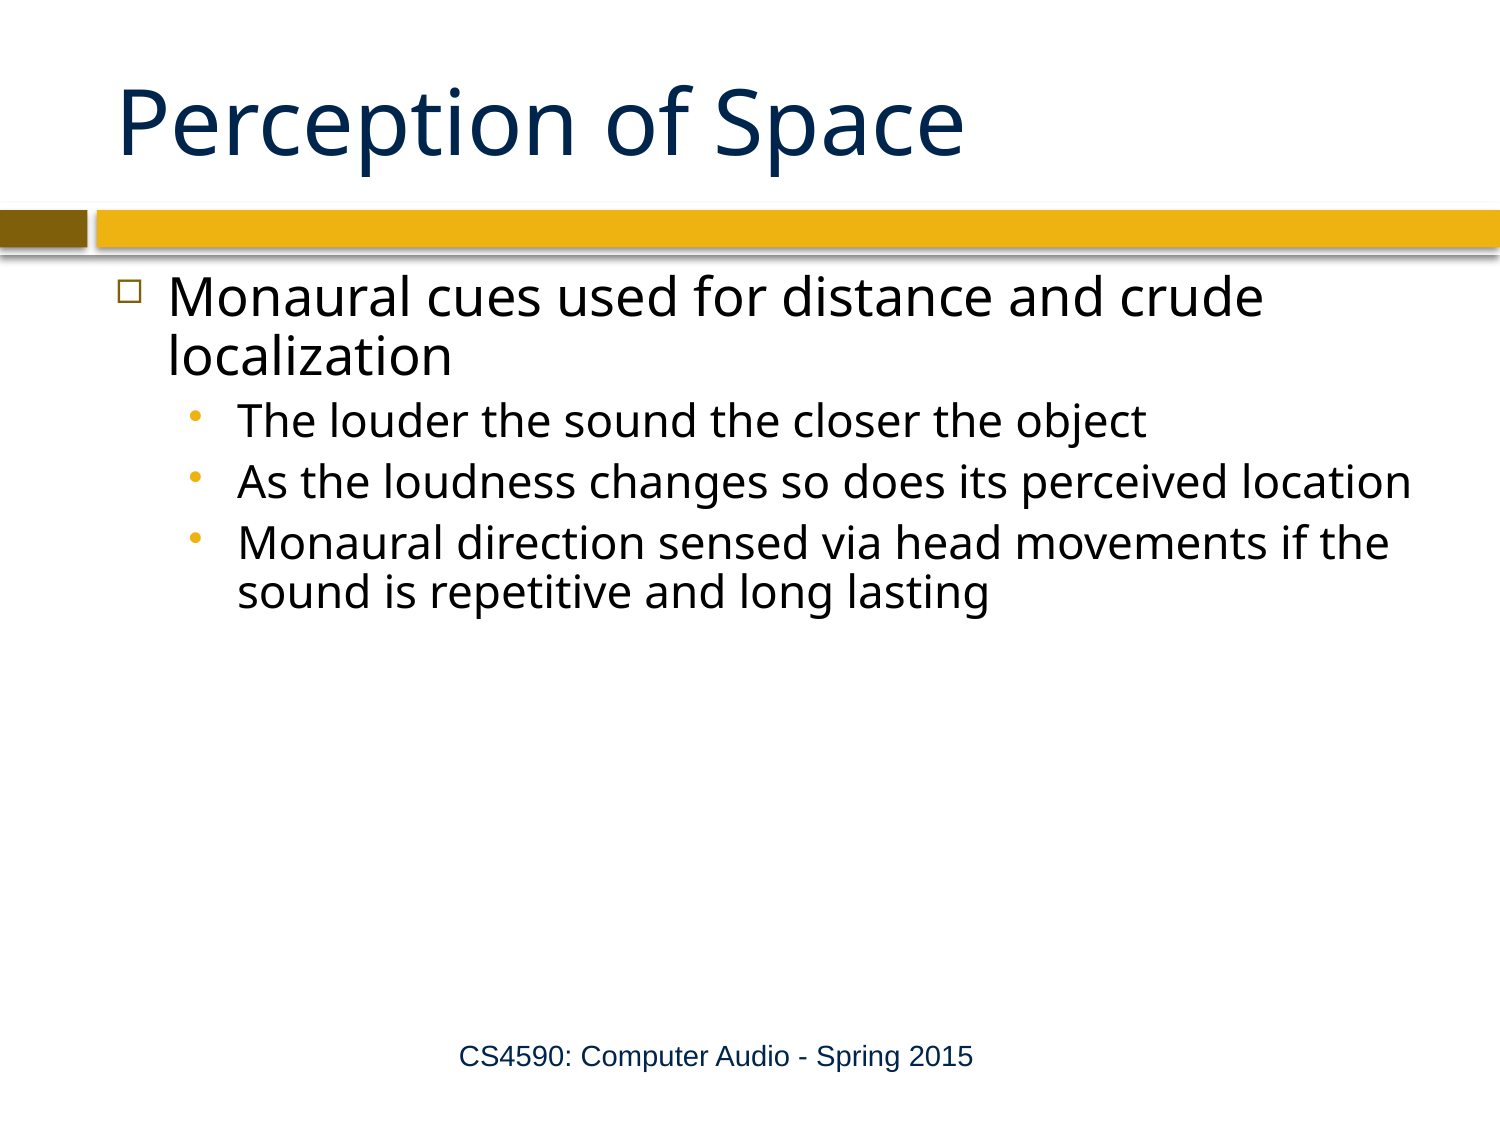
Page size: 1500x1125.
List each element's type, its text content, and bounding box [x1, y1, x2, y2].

footer CS4590: Computer Audio - Spring 2015 [99, 1024, 990, 1085]
list Monaural cues used for distance and crude localization The louder the sound the closer the object As the loudness changes so does its perceived location Monaural direction sensed via head movements if the sound is repetitive and long lasting [100, 262, 1438, 1000]
title Perception of Space [100, 37, 1438, 200]
